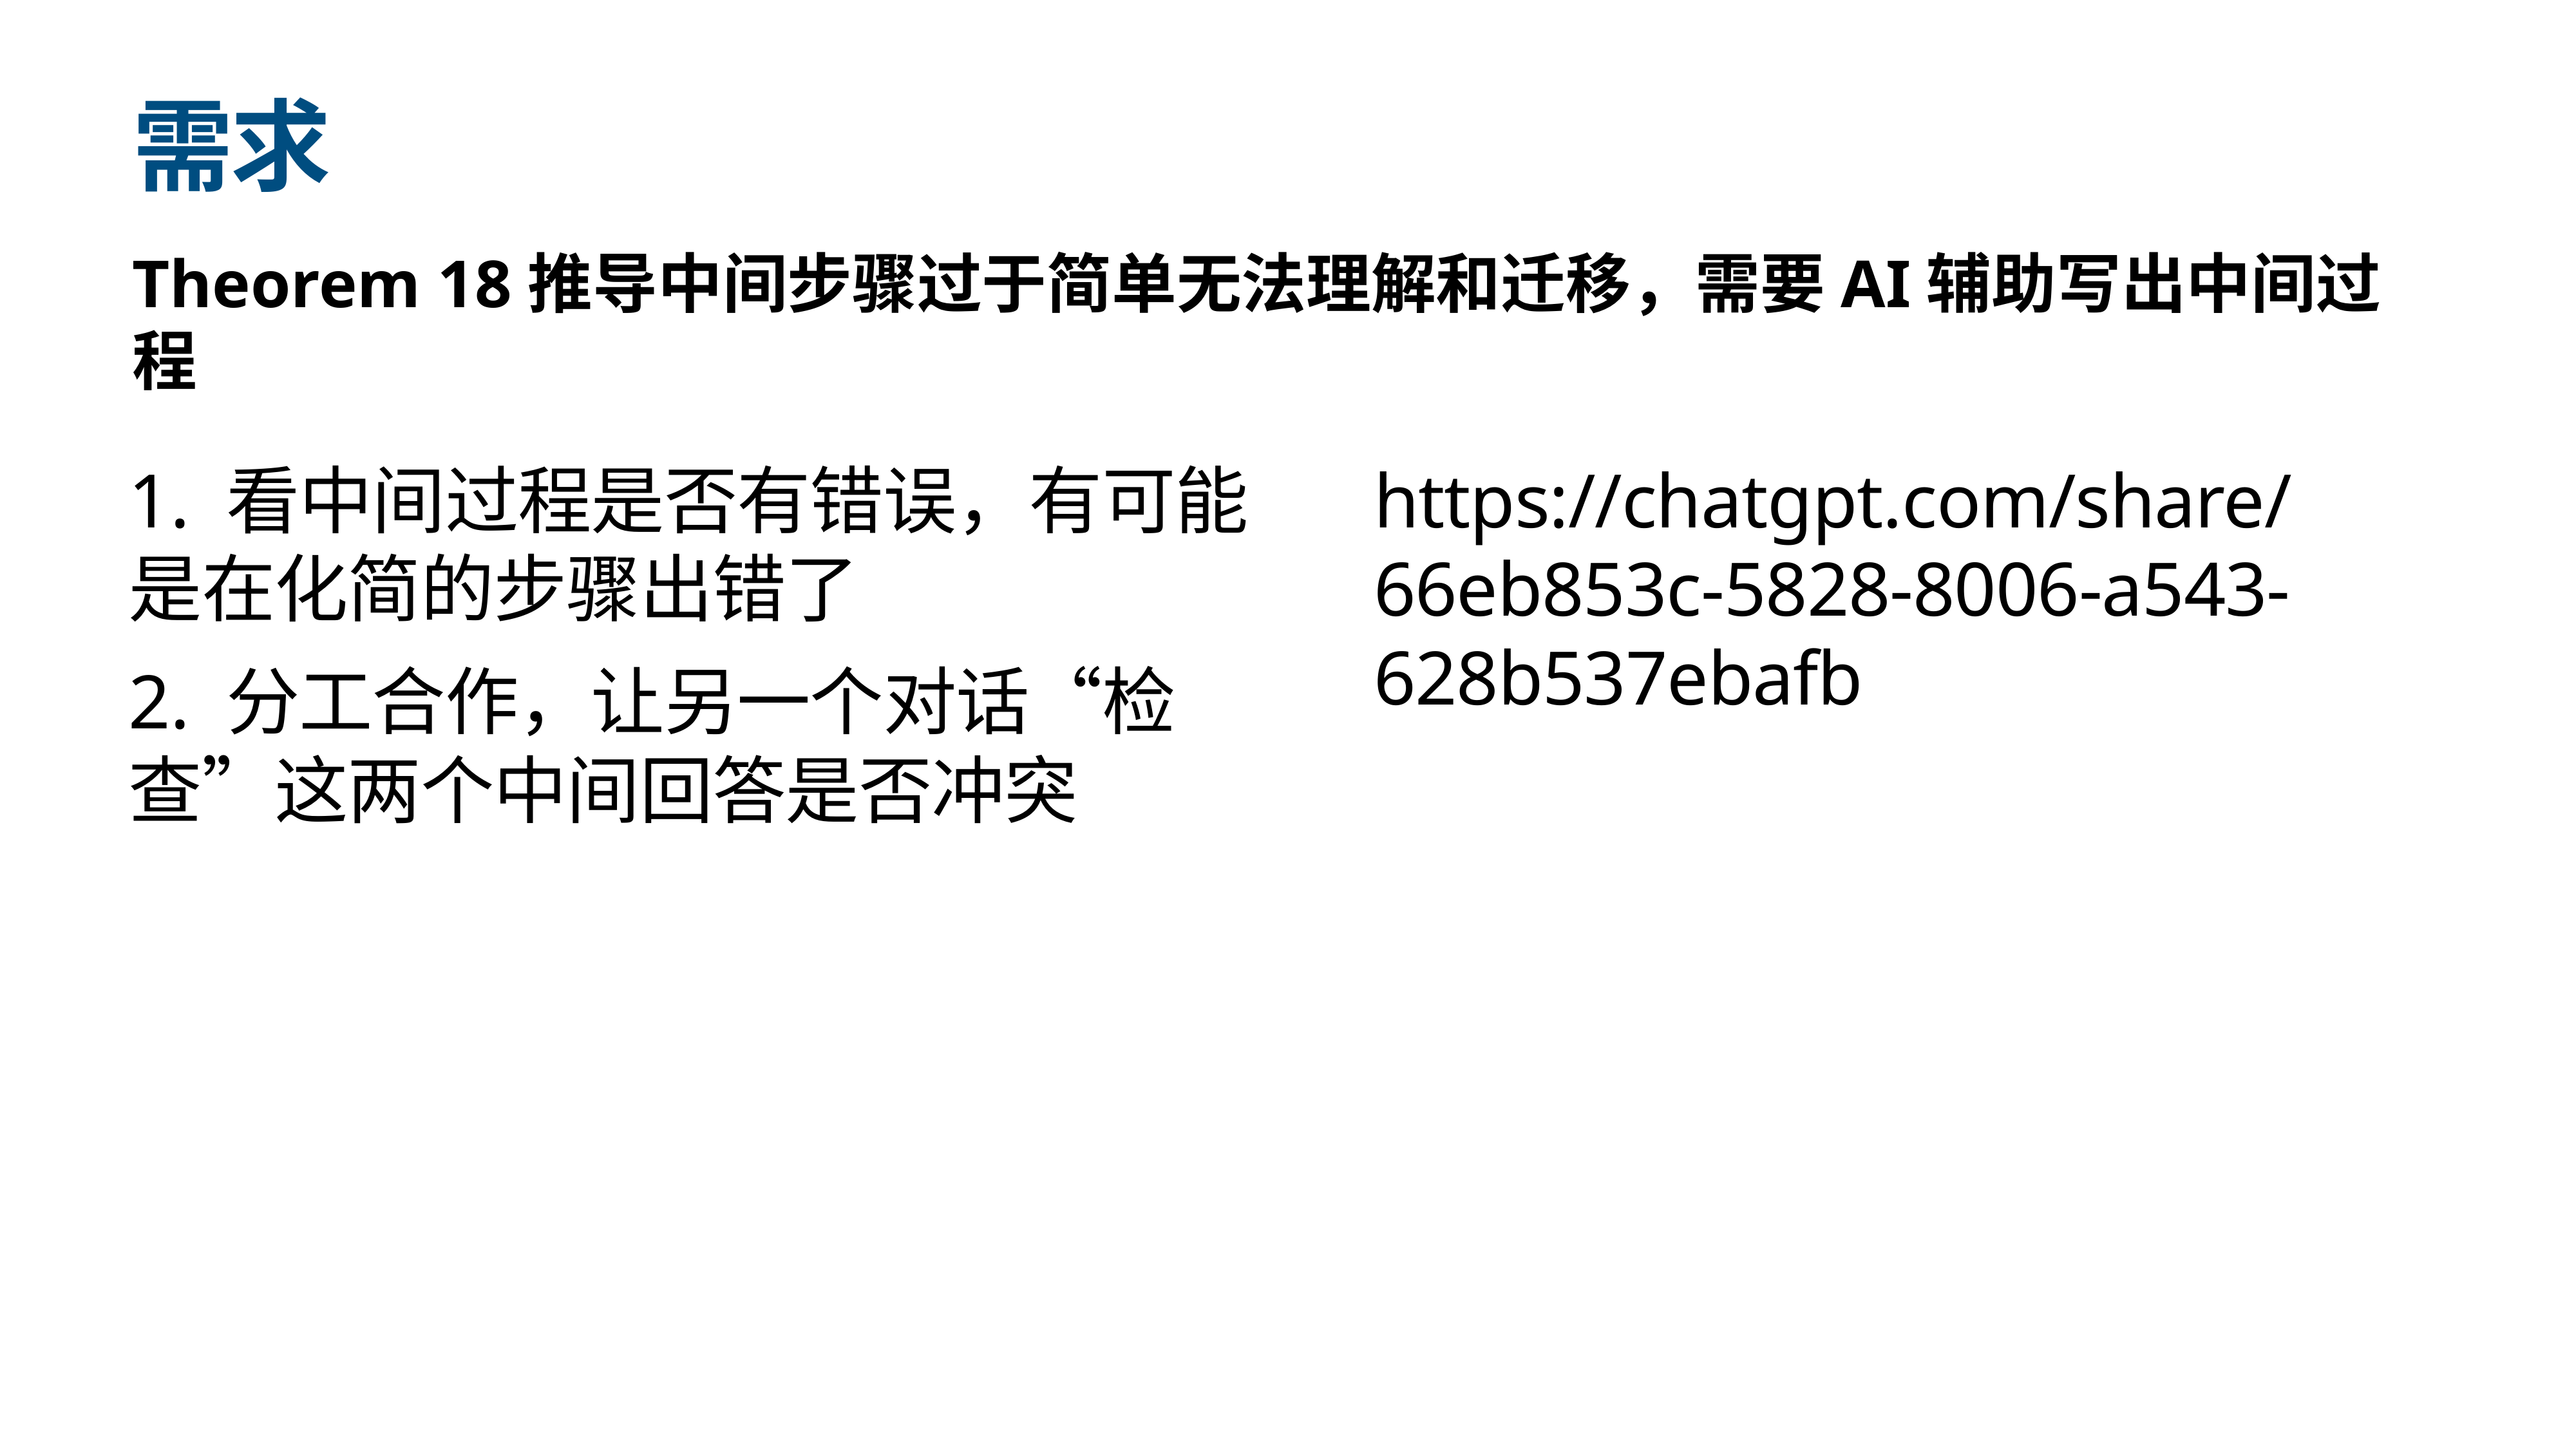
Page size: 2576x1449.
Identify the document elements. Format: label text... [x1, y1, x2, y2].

title 需求 [127, 100, 2449, 237]
text_box 1. 看中间过程是否有错误，有可能是在化简的步骤出错了 2. 分工合作，让另一个对话“检查”这两个中间回答是否冲突 [123, 448, 1300, 1321]
list Theorem 18推导中间步骤过于简单无法理解和迁移，需要AI辅助写出中间过程 [127, 237, 2449, 337]
text_box https://chatgpt.com/share/66eb853c-5828-8006-a543-628b537ebafb [1368, 448, 2545, 1321]
